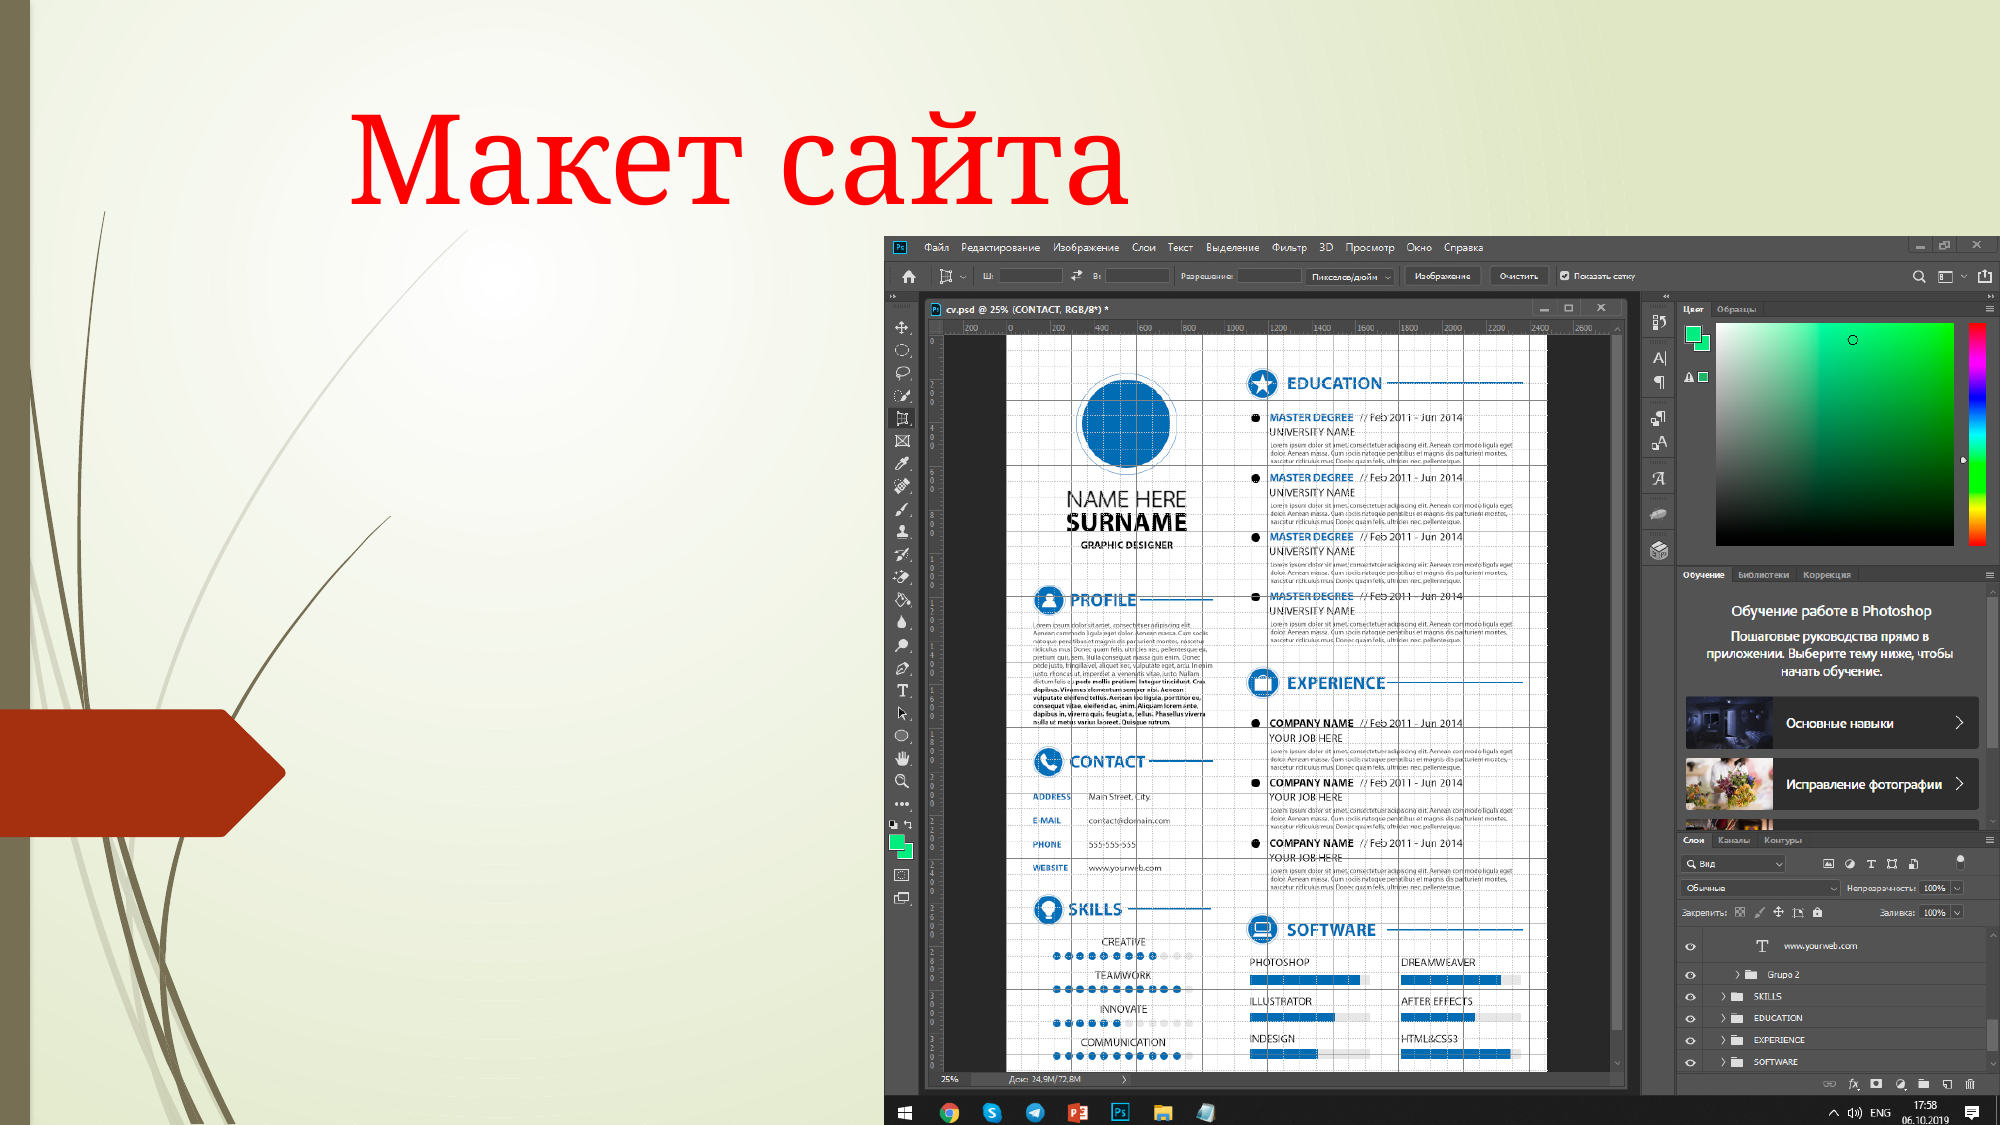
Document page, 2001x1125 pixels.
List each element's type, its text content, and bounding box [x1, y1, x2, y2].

title Макет сайта [332, 0, 1748, 237]
picture [884, 236, 2000, 1125]
